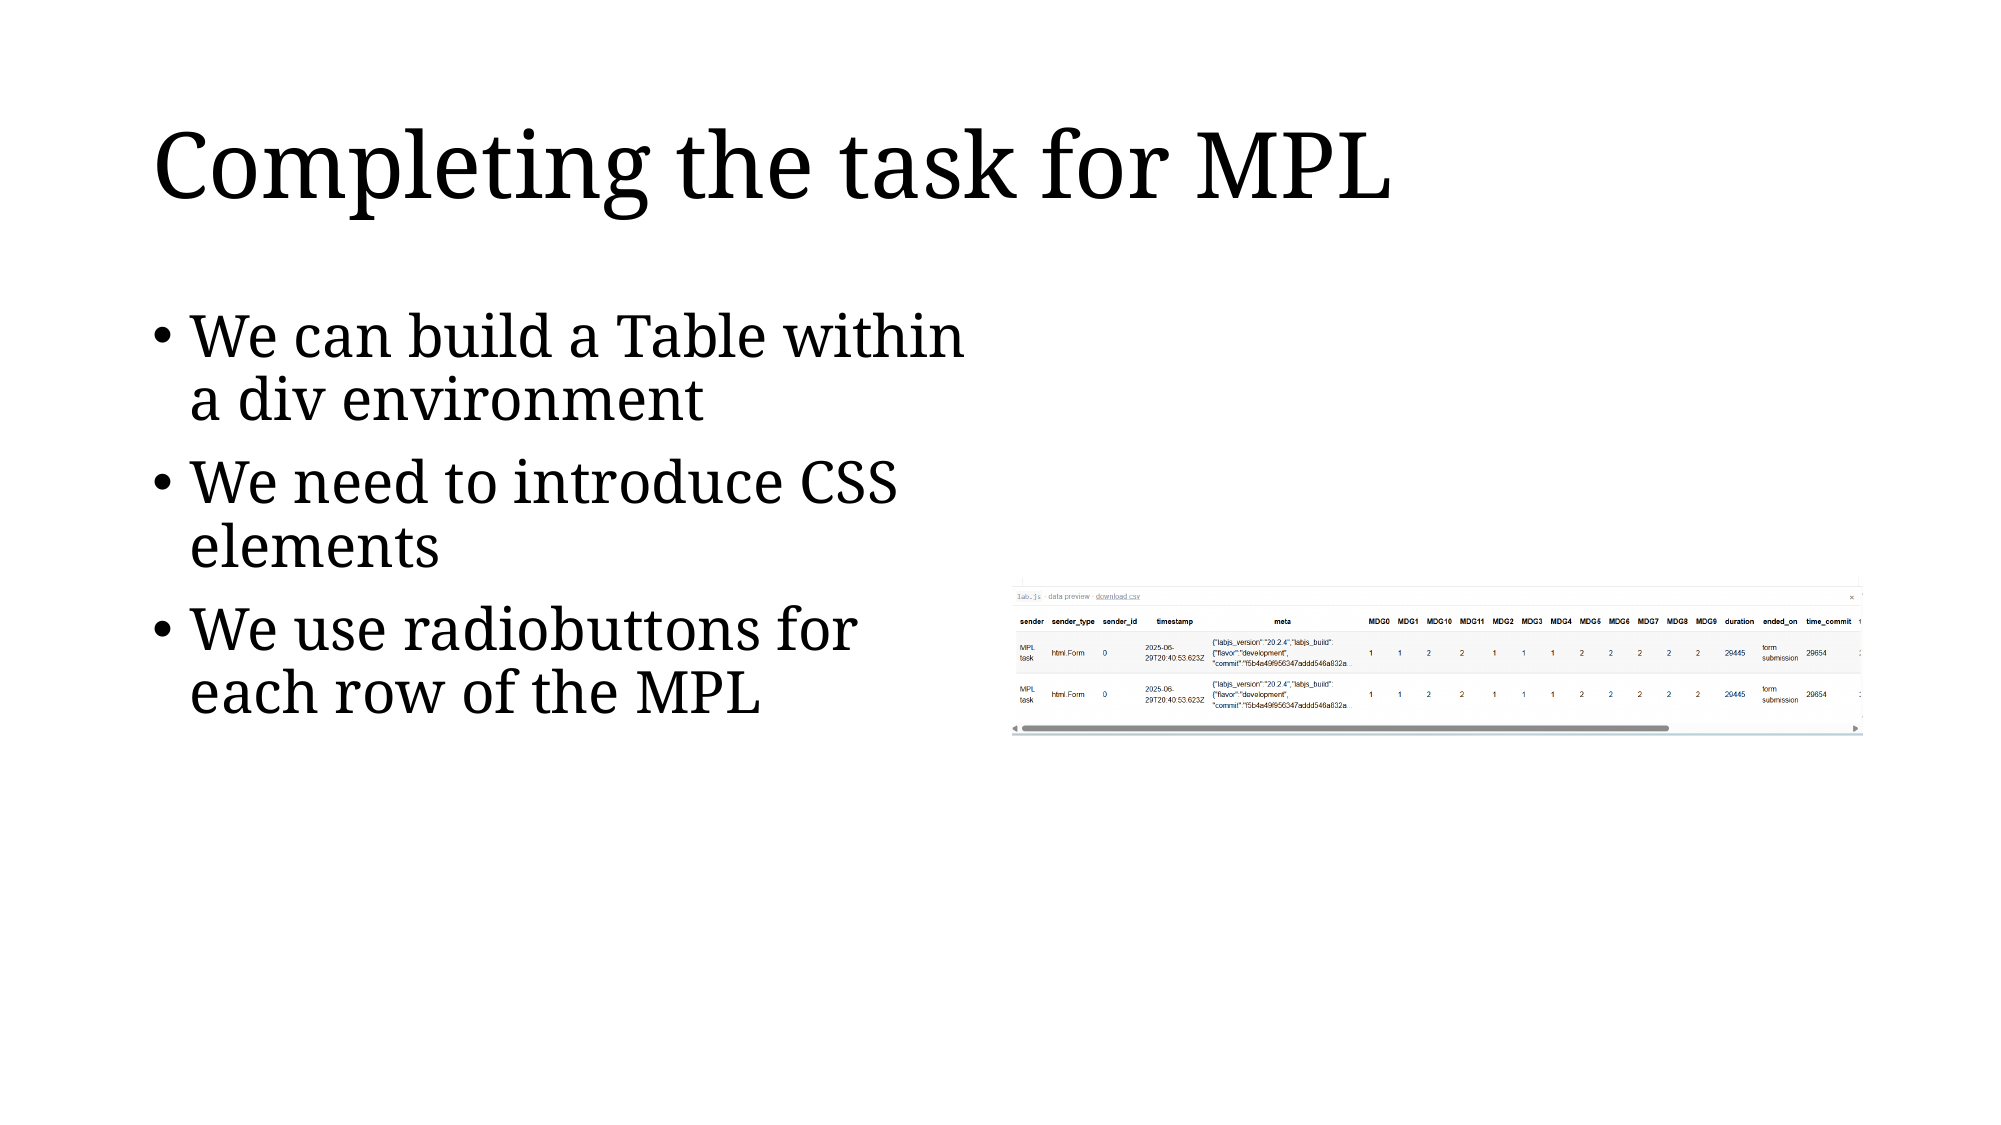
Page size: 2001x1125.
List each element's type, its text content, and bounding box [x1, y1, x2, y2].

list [1011, 576, 1863, 736]
list We can build a Table within a div environment We need to introduce CSS elements We use radiobuttons for each row of the MPL [137, 299, 988, 1014]
title Completing the task for MPL [137, 59, 1863, 278]
